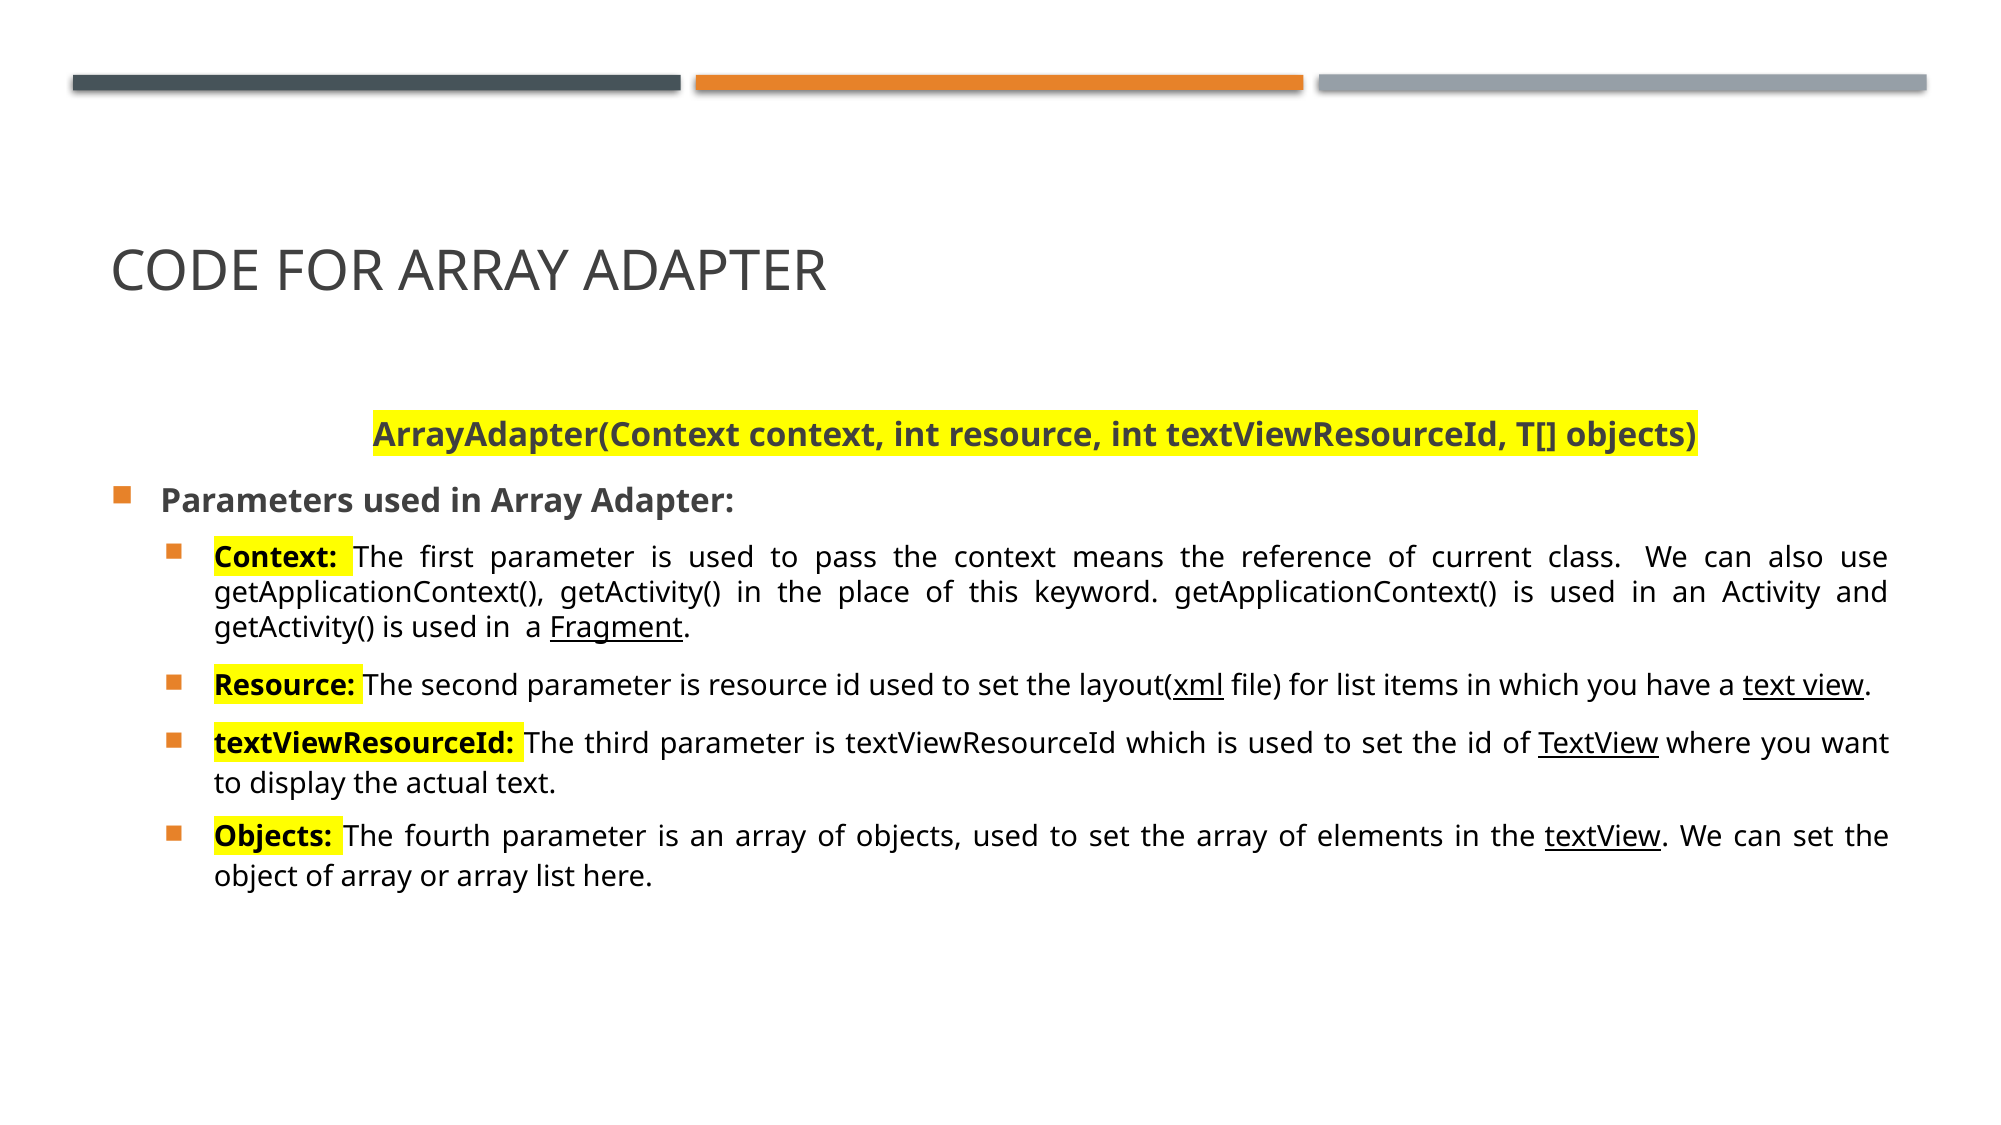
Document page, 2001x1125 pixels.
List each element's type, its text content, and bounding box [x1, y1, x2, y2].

list ArrayAdapter(Context context, int resource, int textViewResourceId, T[] objects) Parameters used in Array Adapter: Context: The first parameter is used to pass the context means the reference of current class. We can also use getApplicationContext(), getActivity() in the place of this keyword. getApplicationContext() is used in an Activity and getActivity() is used in a Fragment. Resource: The second parameter is resource id used to set the layout(xml file) for list items in which you have a text view. textViewResourceId: The third parameter is textViewResourceId which is used to set the id of TextView where you want to display the actual text. Objects: The fourth parameter is an array of objects, used to set the array of elements in the textView. We can set the object of array or array list here. [95, 383, 1905, 981]
title Code for Array Adapter [95, 115, 1905, 311]
